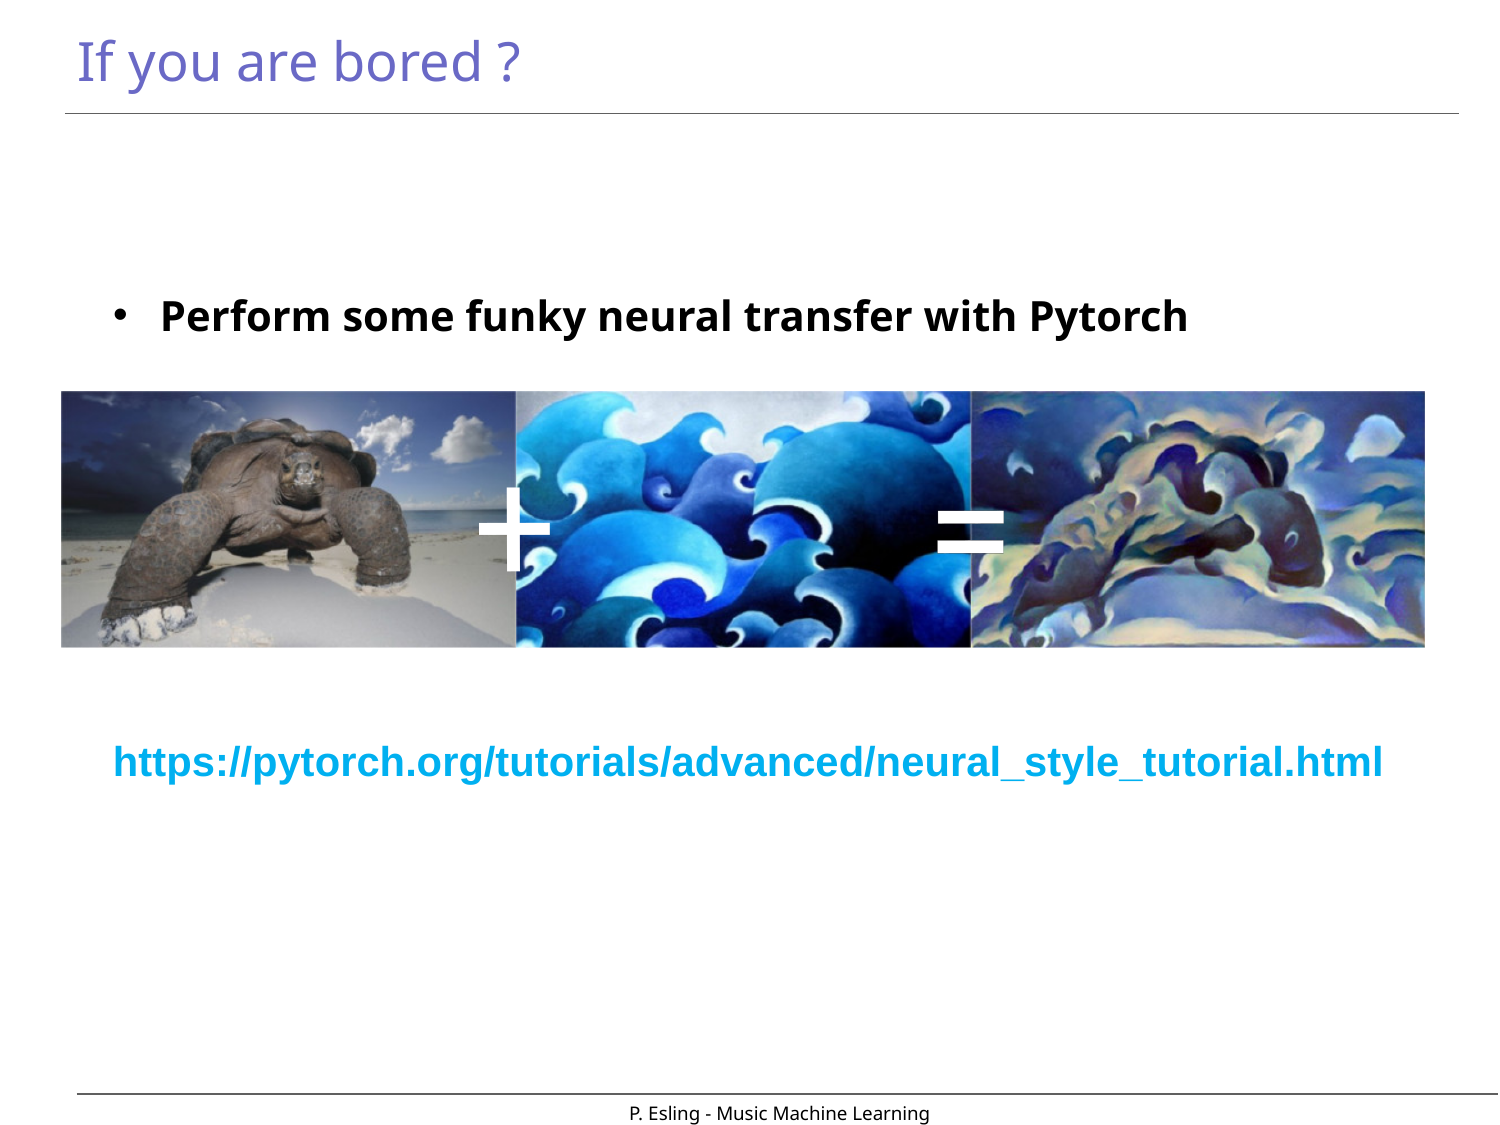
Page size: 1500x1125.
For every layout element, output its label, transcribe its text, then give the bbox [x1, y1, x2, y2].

picture [60, 390, 1425, 648]
text_box Perform some funky neural transfer with Pytorch [98, 235, 1388, 369]
text_box https://pytorch.org/tutorials/advanced/neural_style_tutorial.html [98, 727, 1500, 792]
footer P. Esling - Music Machine Learning [194, 1093, 1365, 1125]
title If you are bored ? [62, 6, 1447, 114]
